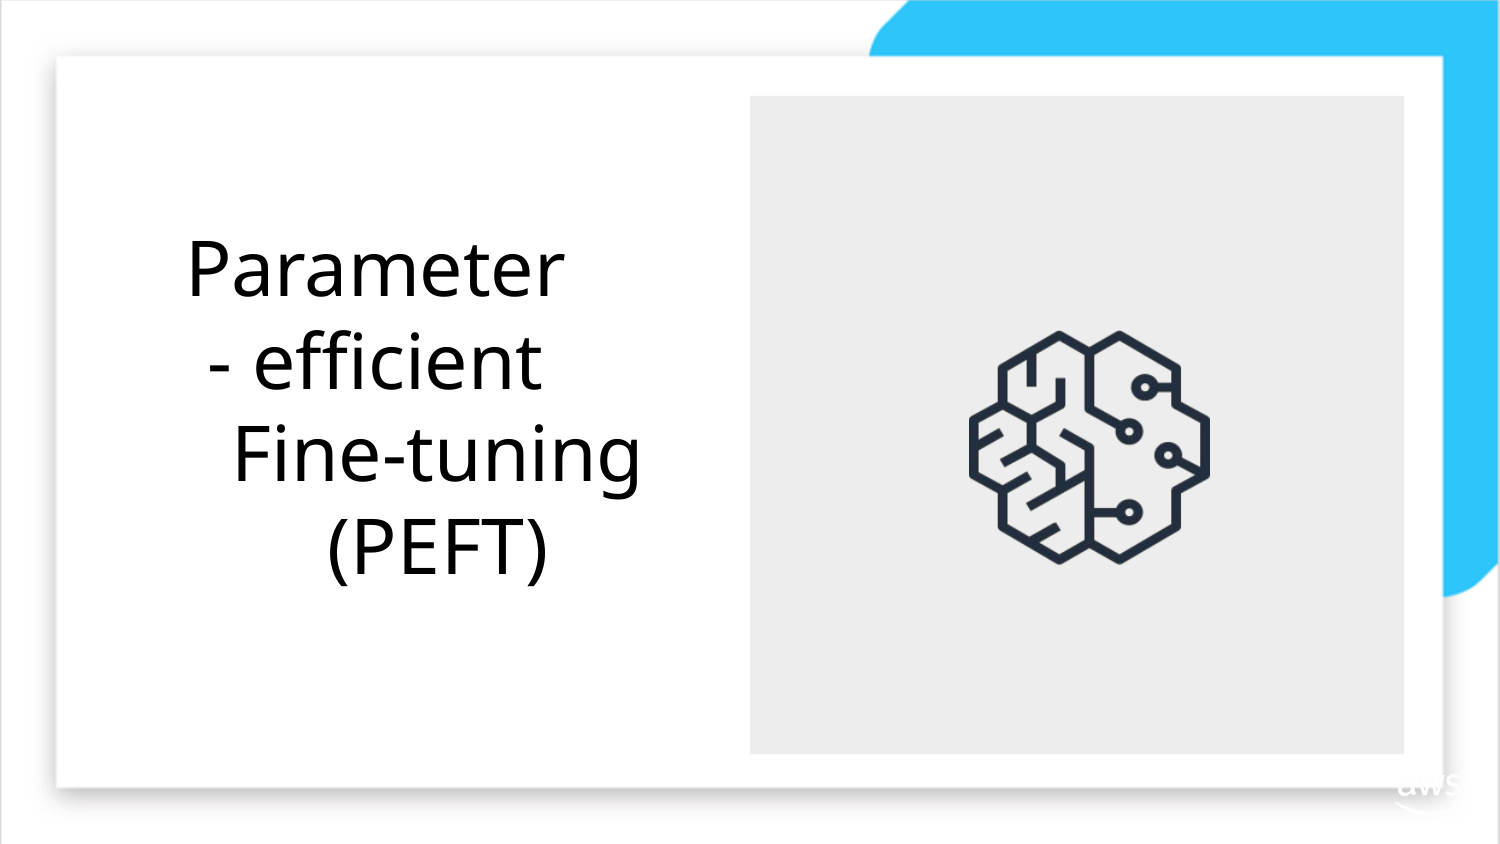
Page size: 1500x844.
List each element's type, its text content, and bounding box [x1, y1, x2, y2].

picture [0, 0, 1500, 844]
title Parameter- efficient Fine-tuning (PEFT) [58, 218, 693, 590]
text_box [749, 95, 1405, 755]
